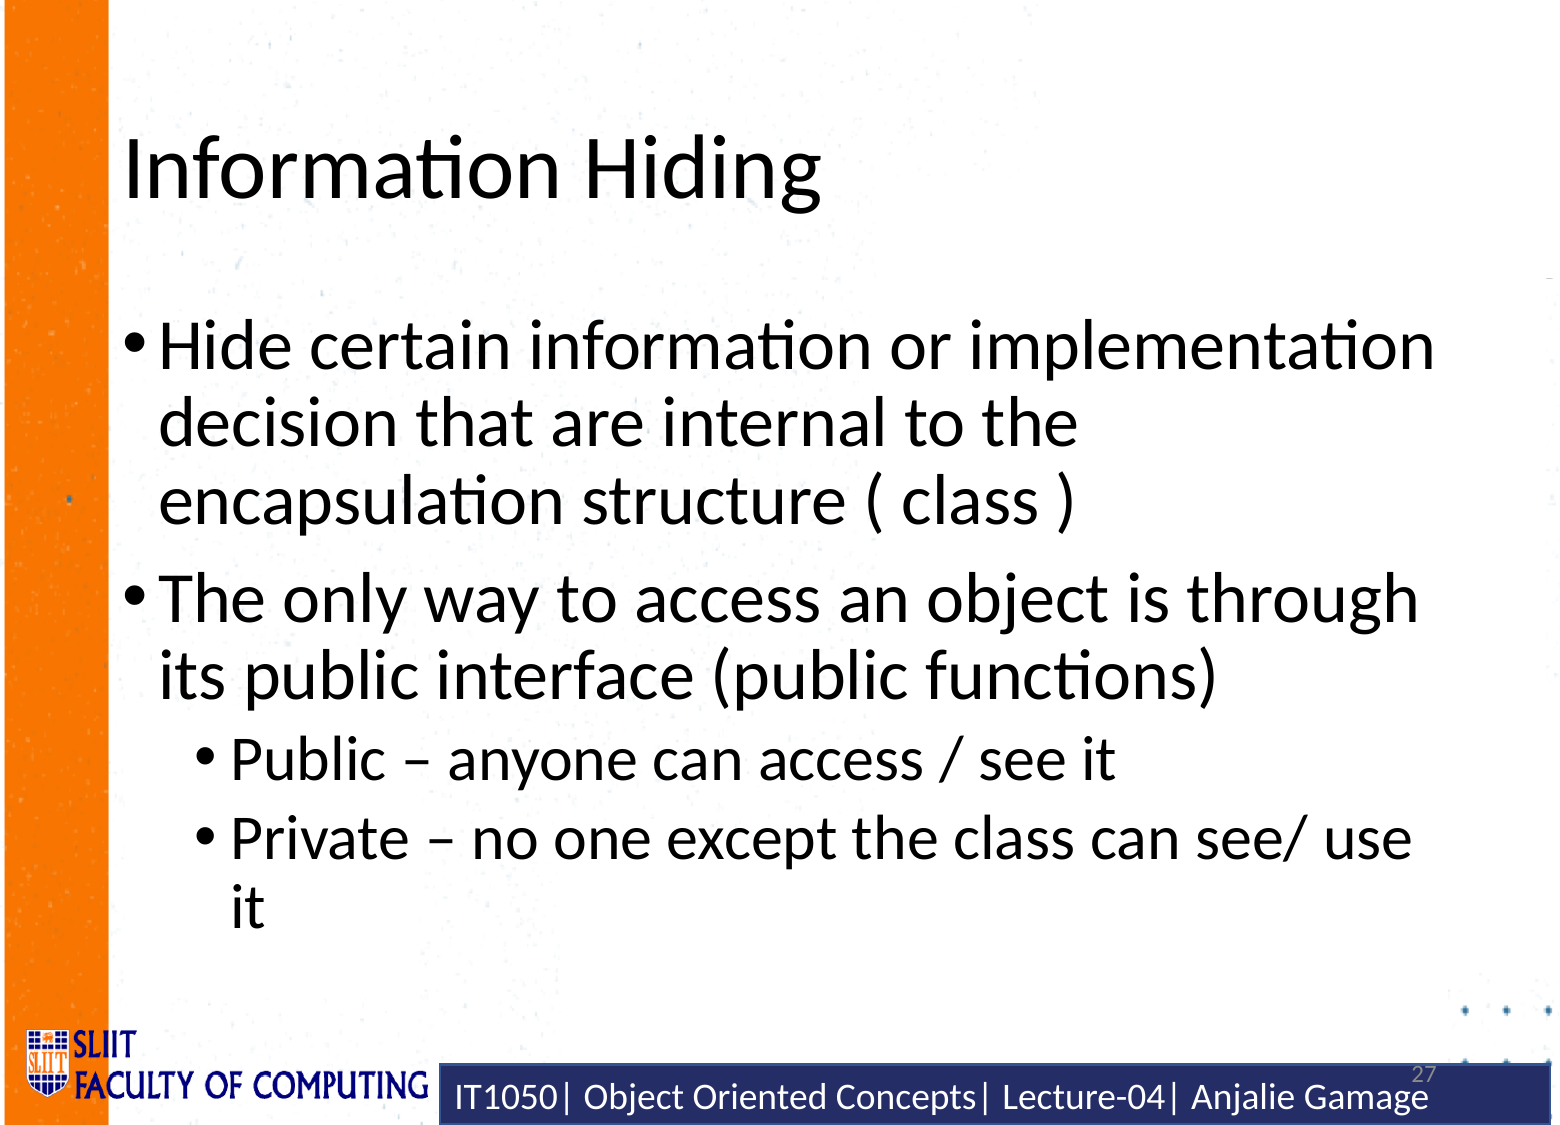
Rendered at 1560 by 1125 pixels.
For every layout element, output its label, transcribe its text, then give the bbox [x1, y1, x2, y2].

slide_number 27 [1101, 1042, 1452, 1103]
list Hide certain information or implementation decision that are internal to the encapsulation structure ( class ) The only way to access an object is through its public interface (public functions) Public – anyone can access / see it Private – no one except the class can see/ use it [107, 299, 1452, 1014]
picture [0, 0, 1560, 1125]
title Information Hiding [107, 59, 1452, 278]
